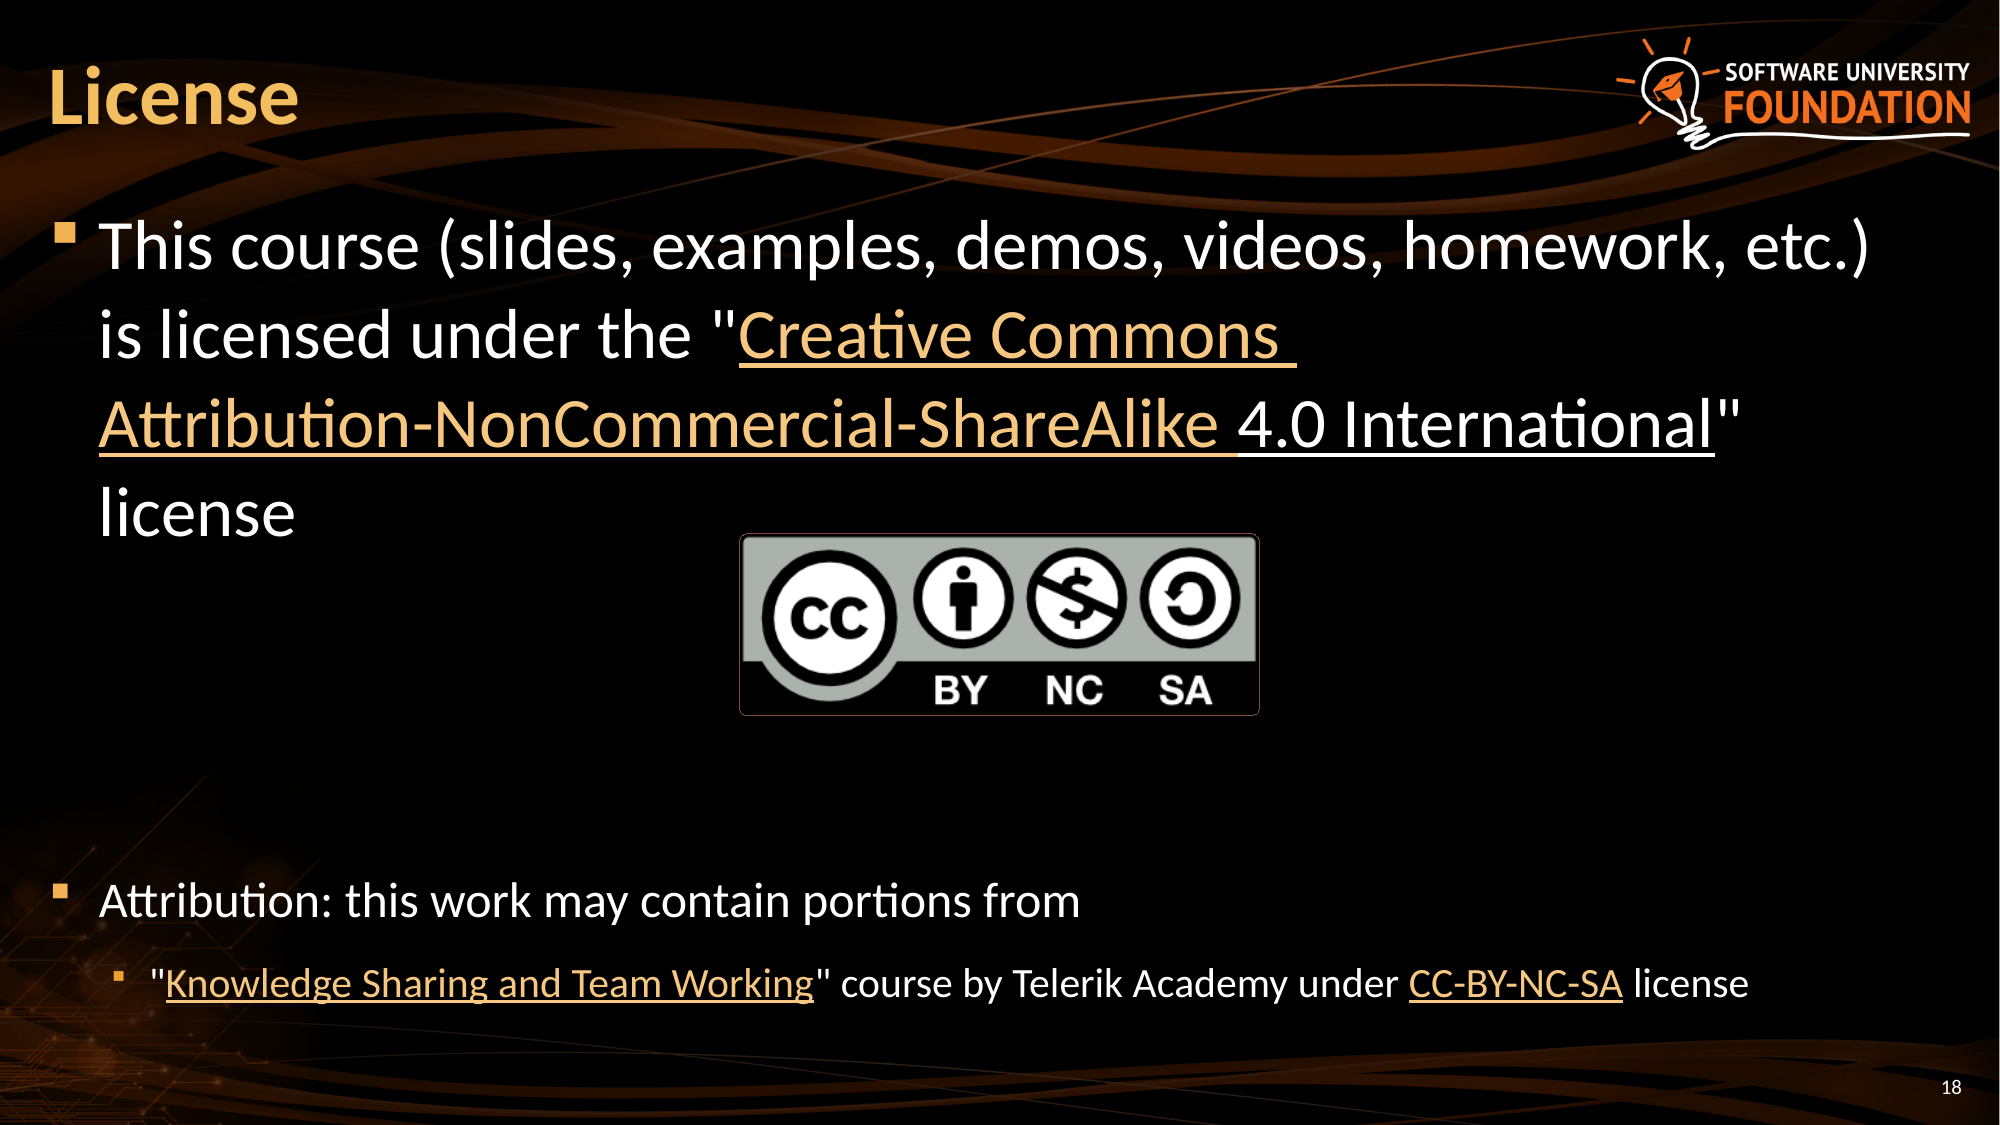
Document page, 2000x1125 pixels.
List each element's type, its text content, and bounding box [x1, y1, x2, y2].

picture [0, 0, 2000, 1125]
title License [30, 6, 1602, 189]
list This course (slides, examples, demos, videos, homework, etc.) is licensed under the "Creative Commons Attribution-NonCommercial-ShareAlike 4.0 International" license Attribution: this work may contain portions from "Knowledge Sharing and Team Working" course by Telerik Academy under CC-BY-NC-SA license [31, 188, 1968, 1103]
slide_number 18 [1897, 1070, 1968, 1103]
